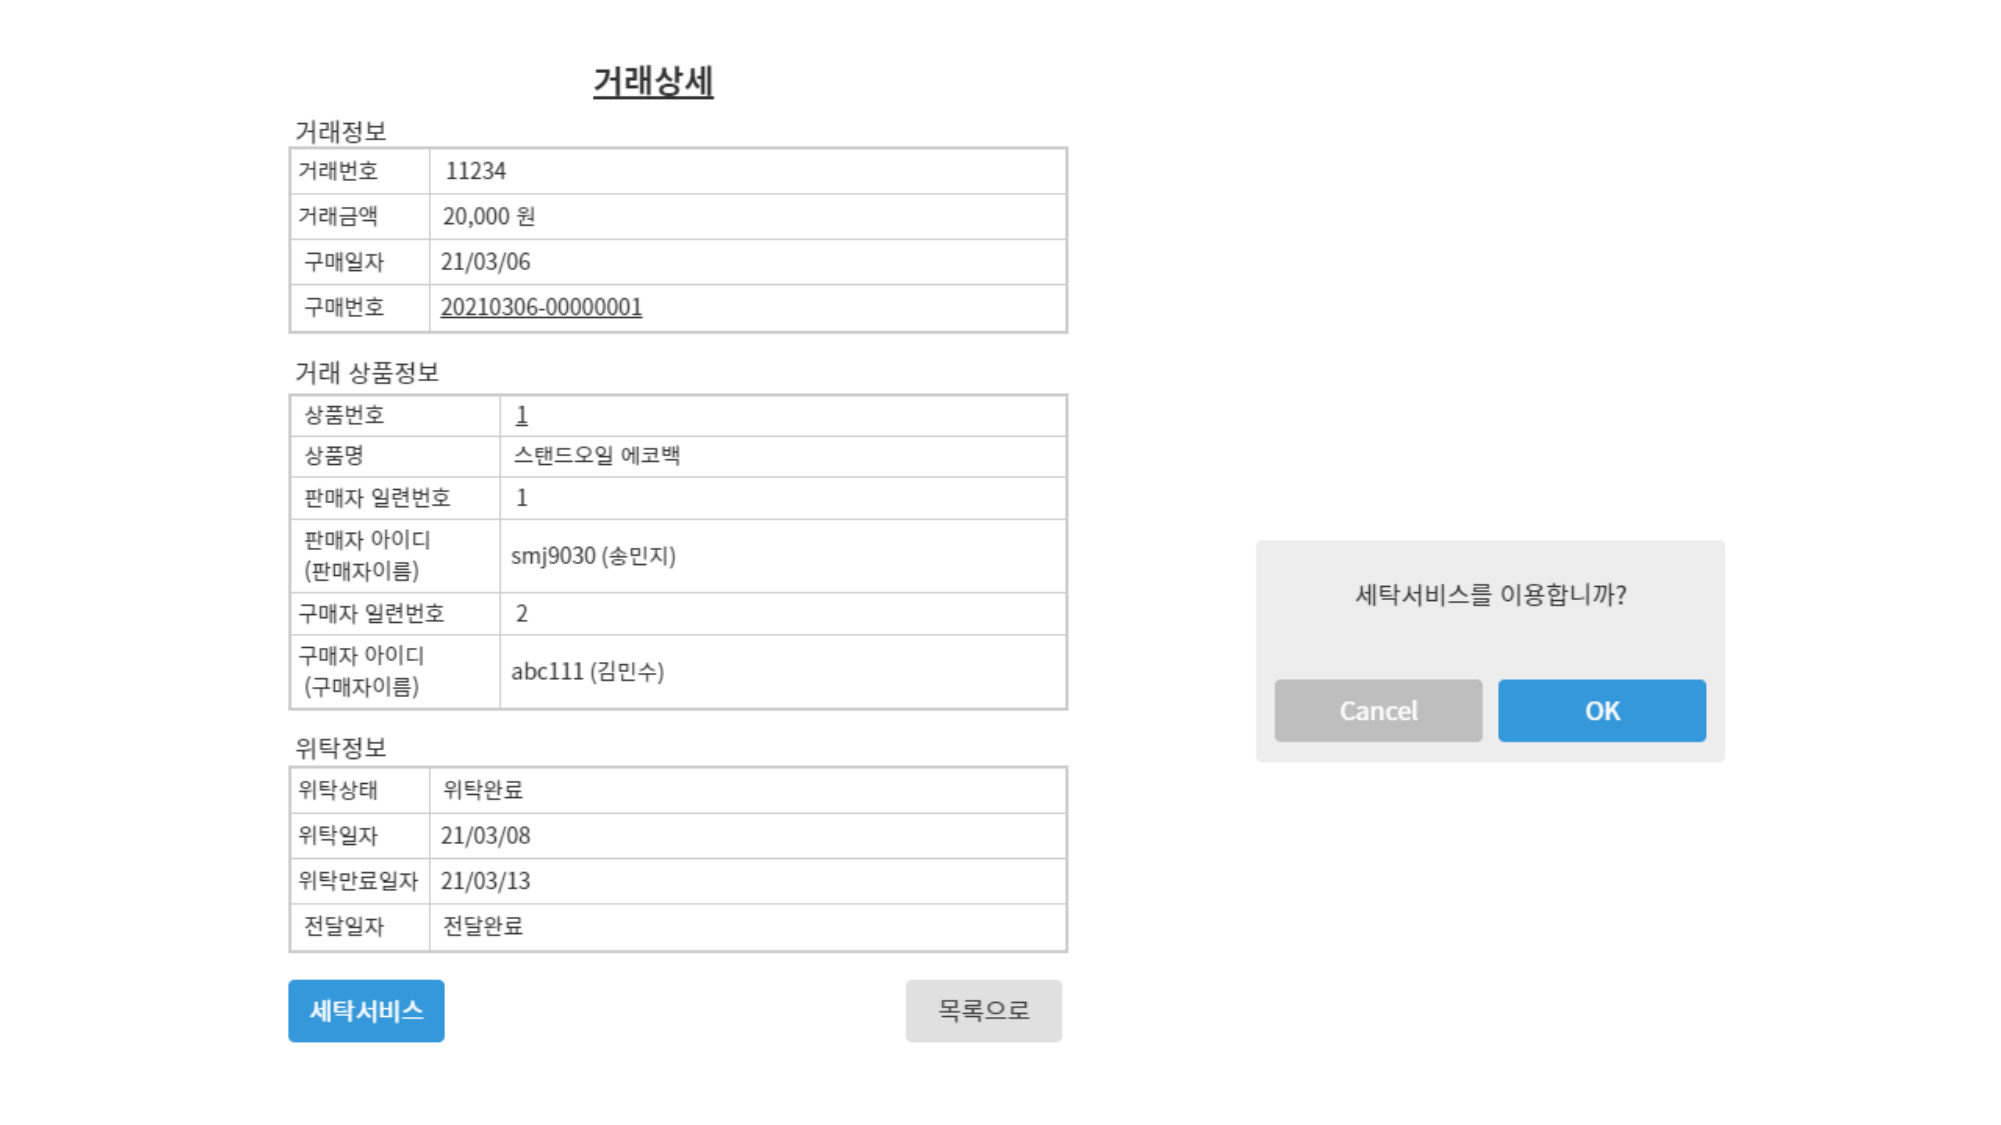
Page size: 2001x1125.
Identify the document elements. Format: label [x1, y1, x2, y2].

picture [248, 48, 1752, 1077]
